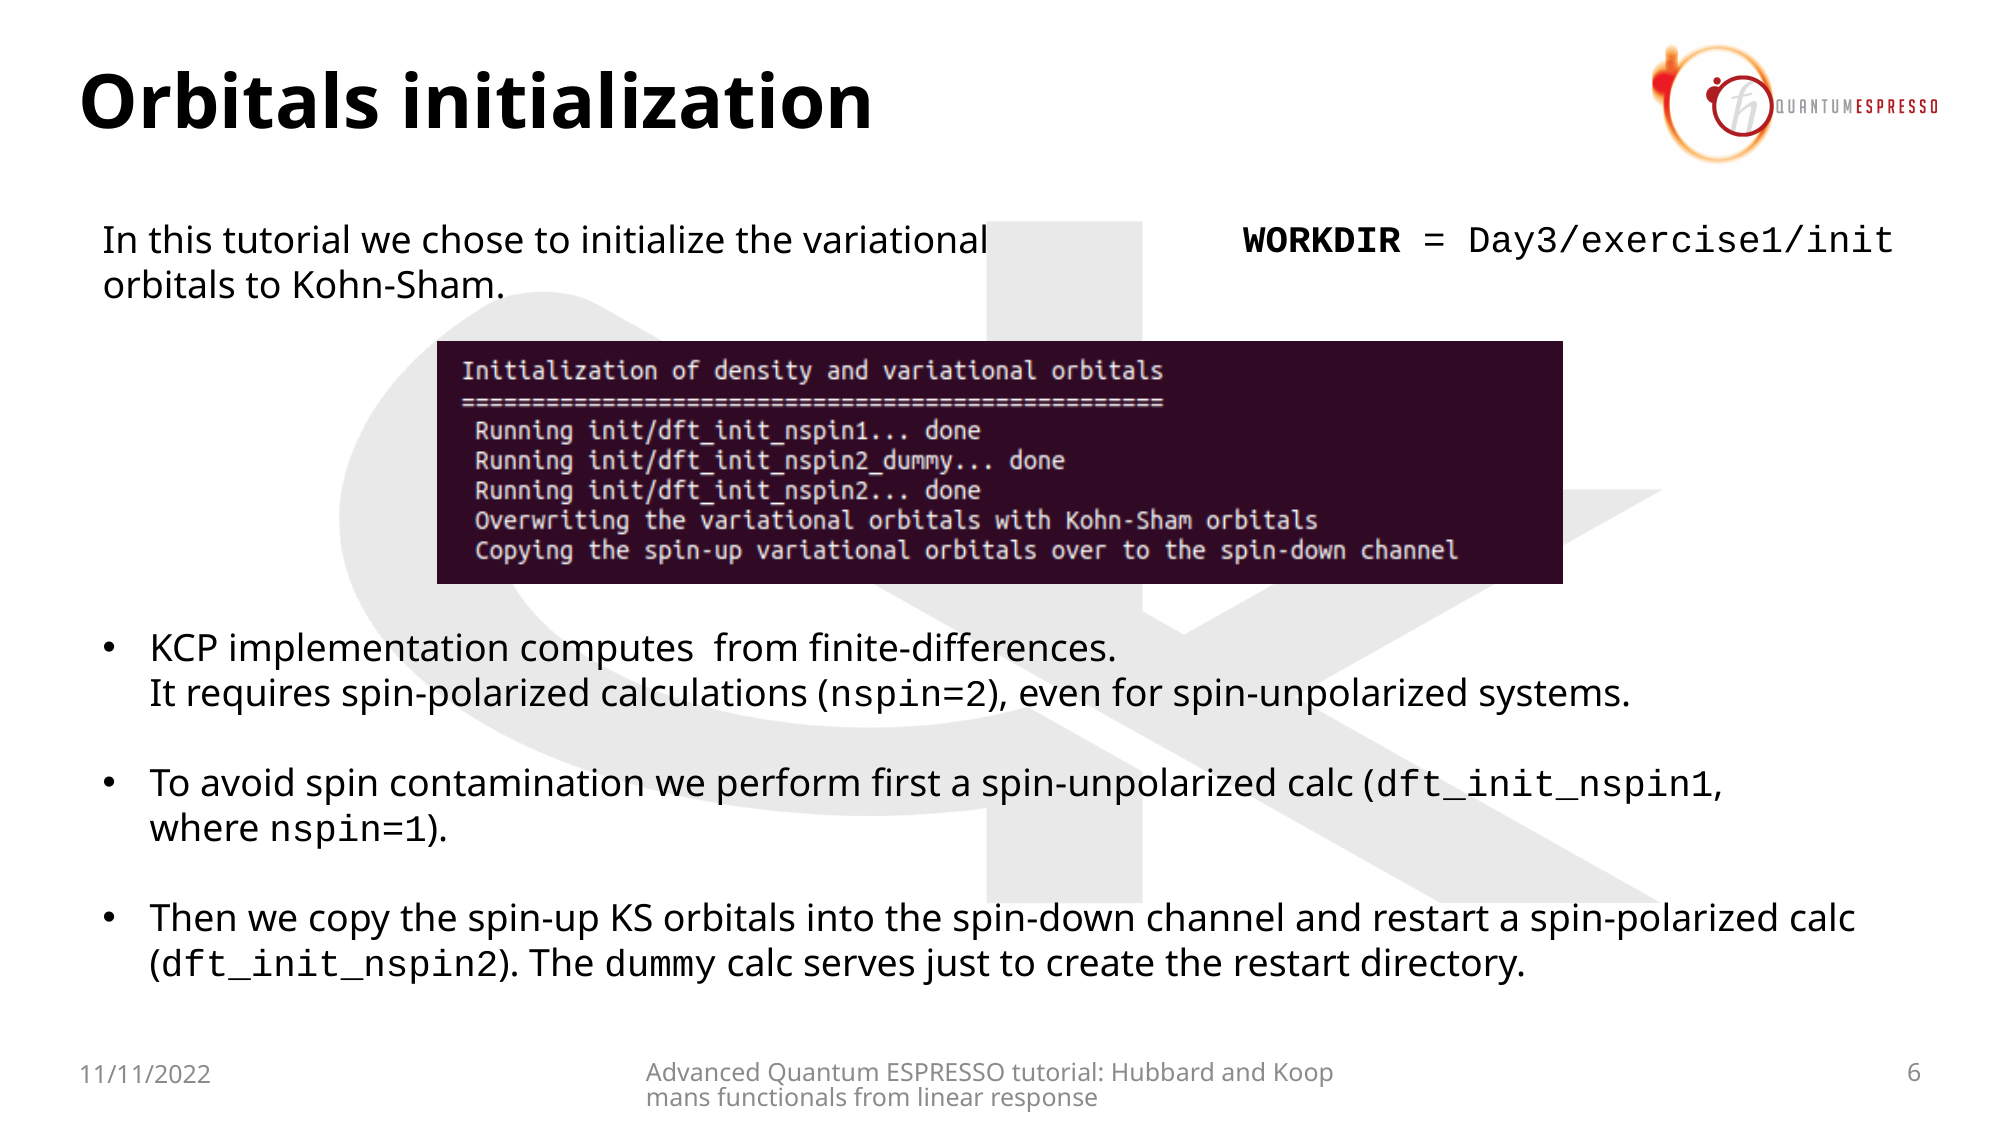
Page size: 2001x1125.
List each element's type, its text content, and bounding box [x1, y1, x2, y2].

text_box WORKDIR = Day3/exercise1/init [1227, 207, 1911, 268]
title Orbitals initialization [63, 33, 1446, 175]
picture [1641, 33, 1937, 175]
picture [437, 341, 1563, 584]
slide_number 6 [1486, 1028, 1937, 1119]
footer Advanced Quantum ESPRESSO tutorial: Hubbard and Koopmans functionals from linear response [630, 1028, 1370, 1119]
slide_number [63, 1028, 514, 1119]
text_box In this tutorial we chose to initialize the variational orbitals to Kohn-Sham. [87, 208, 1072, 314]
